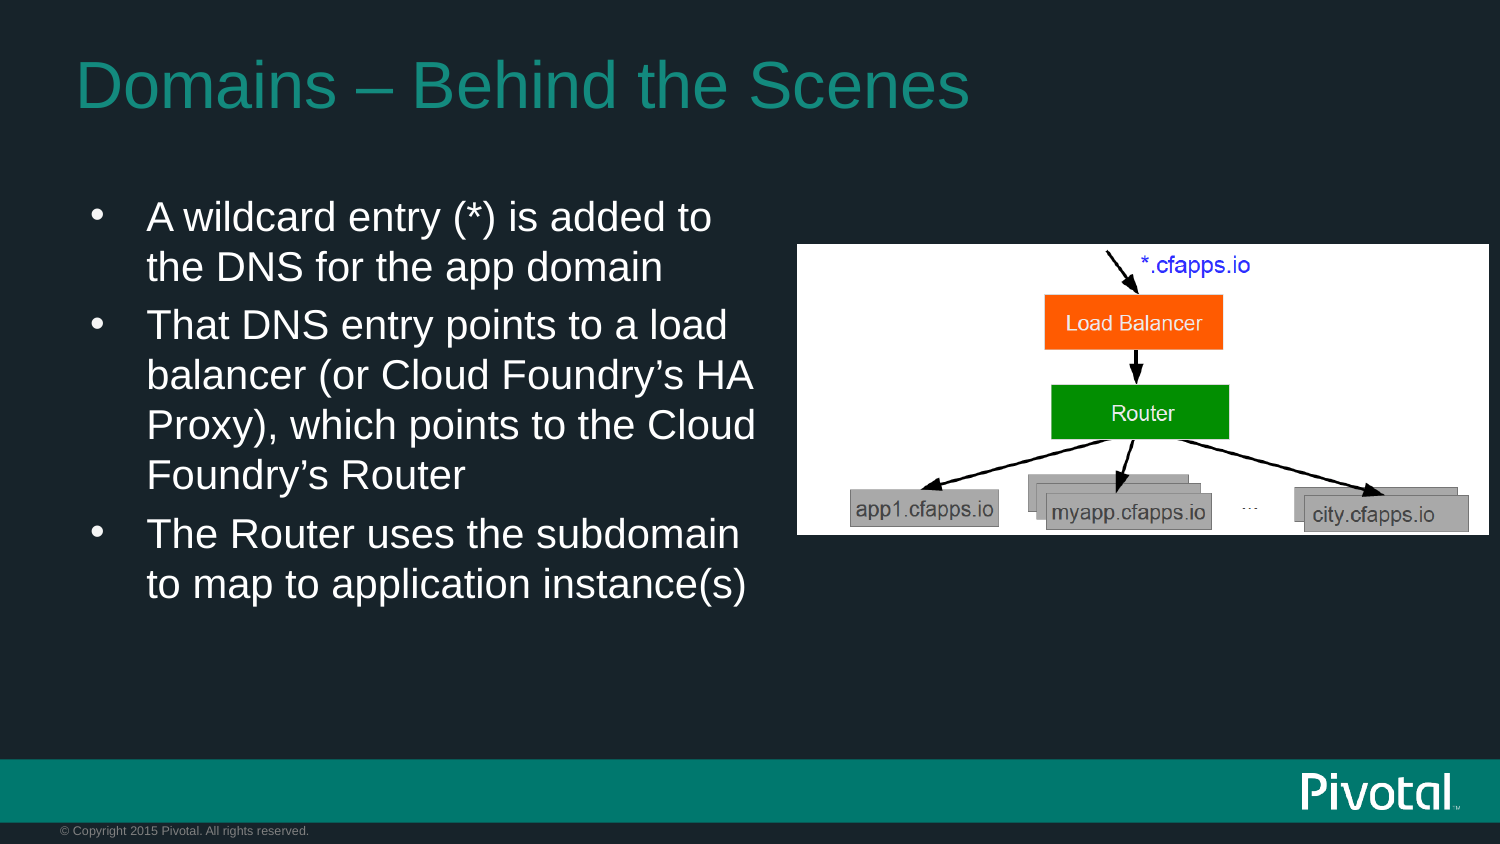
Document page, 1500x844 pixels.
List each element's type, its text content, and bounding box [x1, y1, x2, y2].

picture [797, 244, 1489, 535]
picture [1302, 773, 1460, 810]
list A wildcard entry (*) is added to the DNS for the app domain That DNS entry points to a load balancer (or Cloud Foundry’s HA Proxy), which points to the Cloud Foundry’s Router The Router uses the subdomain to map to application instance(s) [75, 181, 784, 698]
title Domains – Behind the Scenes [75, 52, 1425, 113]
